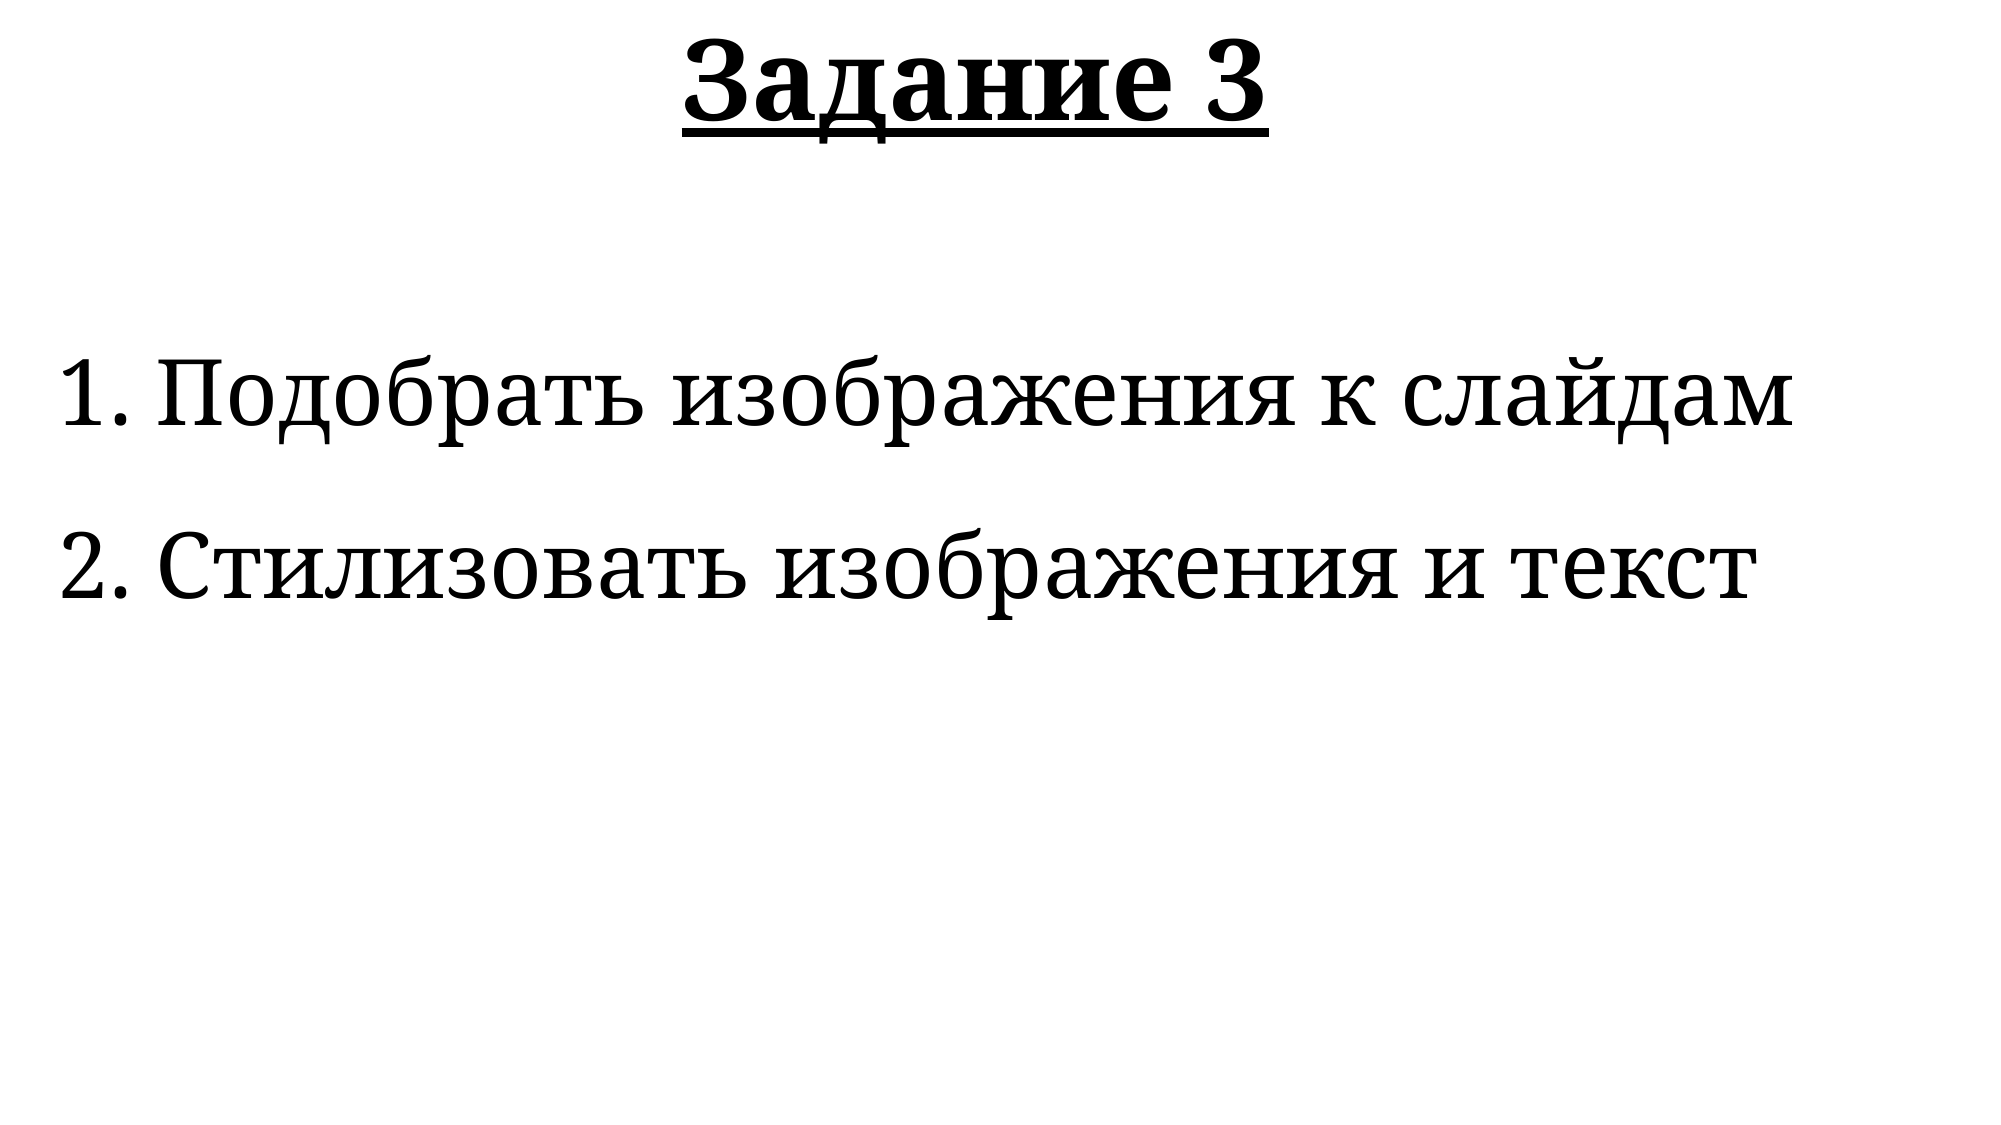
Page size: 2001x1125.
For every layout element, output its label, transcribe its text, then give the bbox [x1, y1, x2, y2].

text_box Задание 3 [666, 0, 1334, 150]
text_box Подобрать изображения к слайдам 2. Стилизовать изображения и текст [42, 326, 1971, 624]
